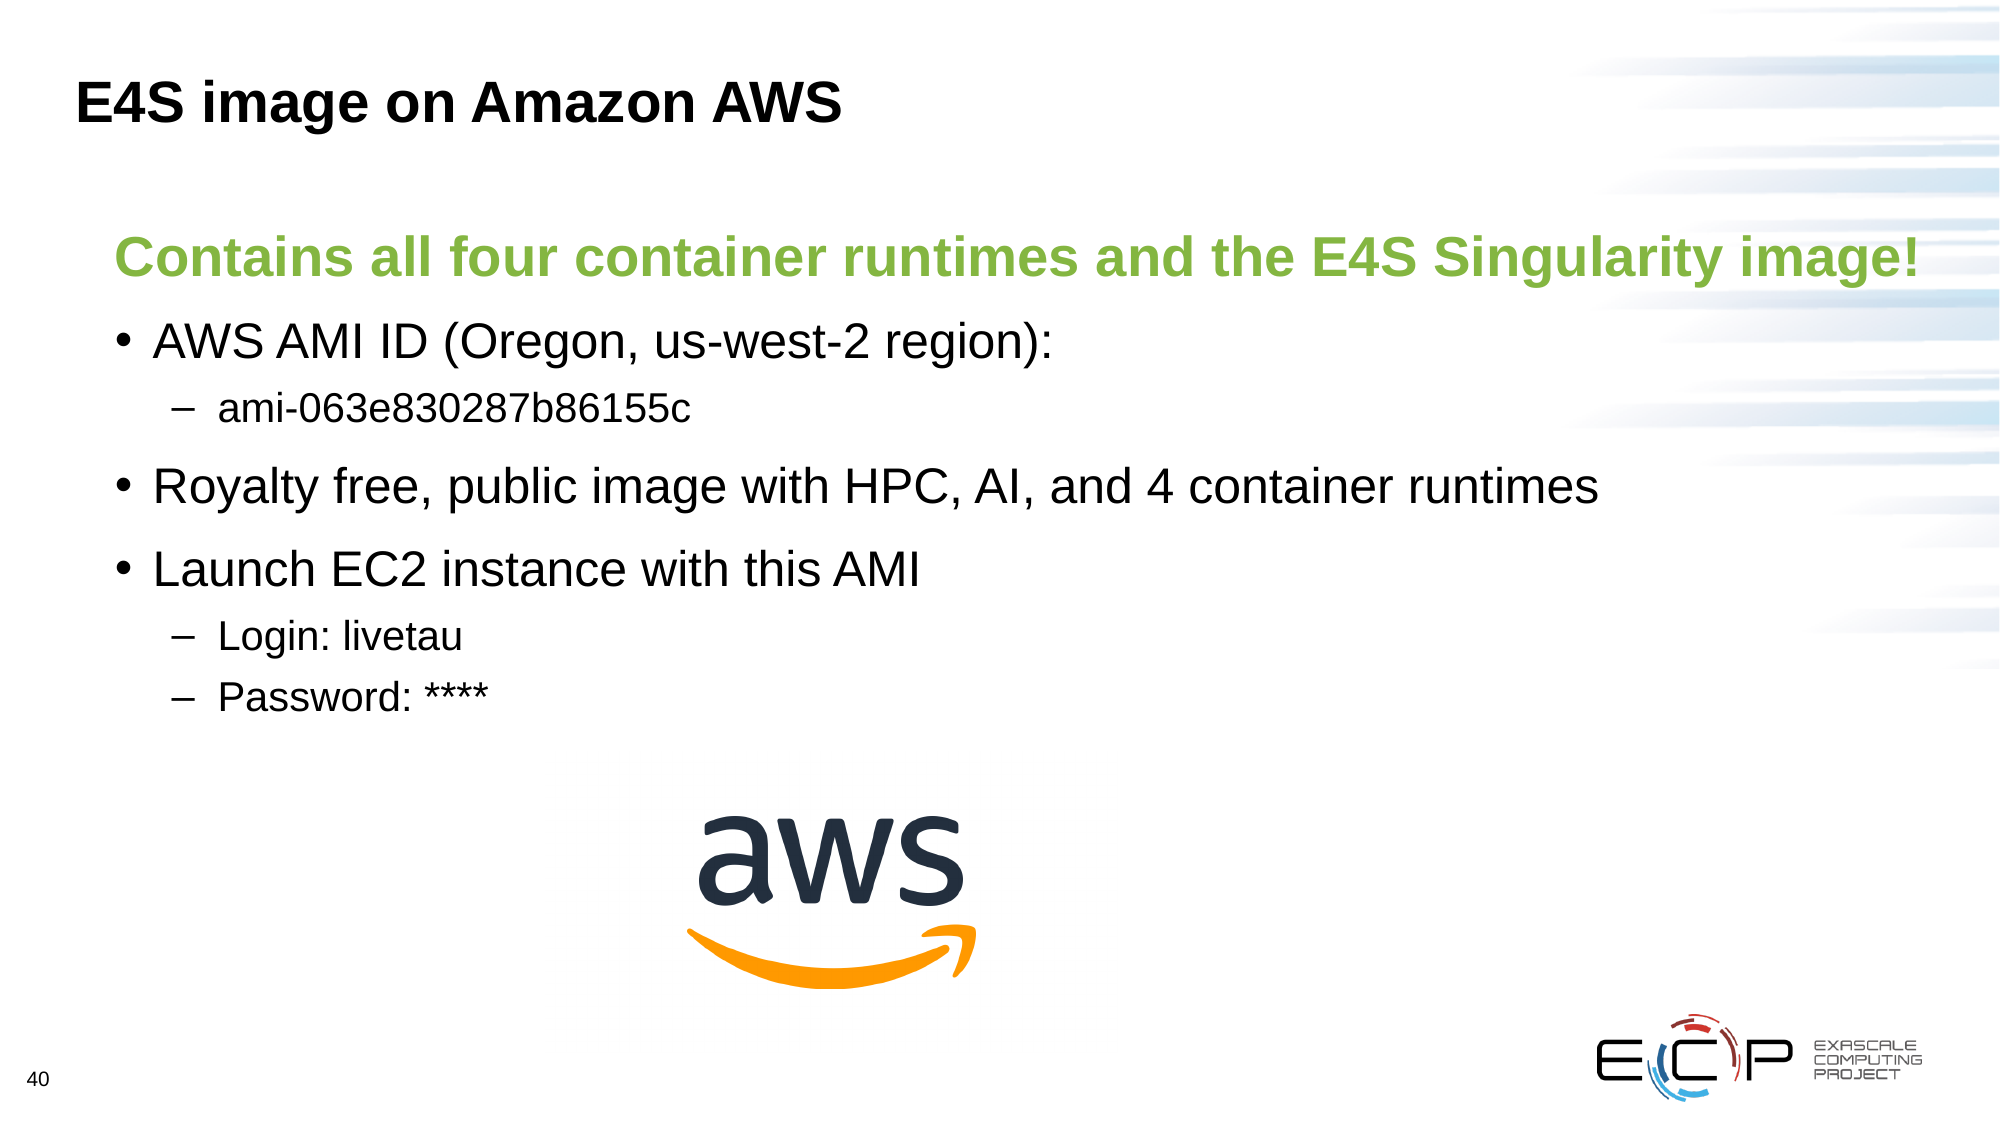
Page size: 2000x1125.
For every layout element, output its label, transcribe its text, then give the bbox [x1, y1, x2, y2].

list Contains all four container runtimes and the E4S Singularity image! [99, 220, 1973, 304]
title E4S image on Amazon AWS [59, 67, 1927, 207]
list AWS AMI ID (Oregon, us-west-2 region): ami-063e830287b86155c Royalty free, public image with HPC, AI, and 4 container runtimes Launch EC2 instance with this AMI Login: livetau Password: **** [99, 307, 1932, 1034]
picture [1531, 0, 2000, 669]
picture [1597, 1034, 1922, 1102]
picture [544, 751, 1118, 1053]
